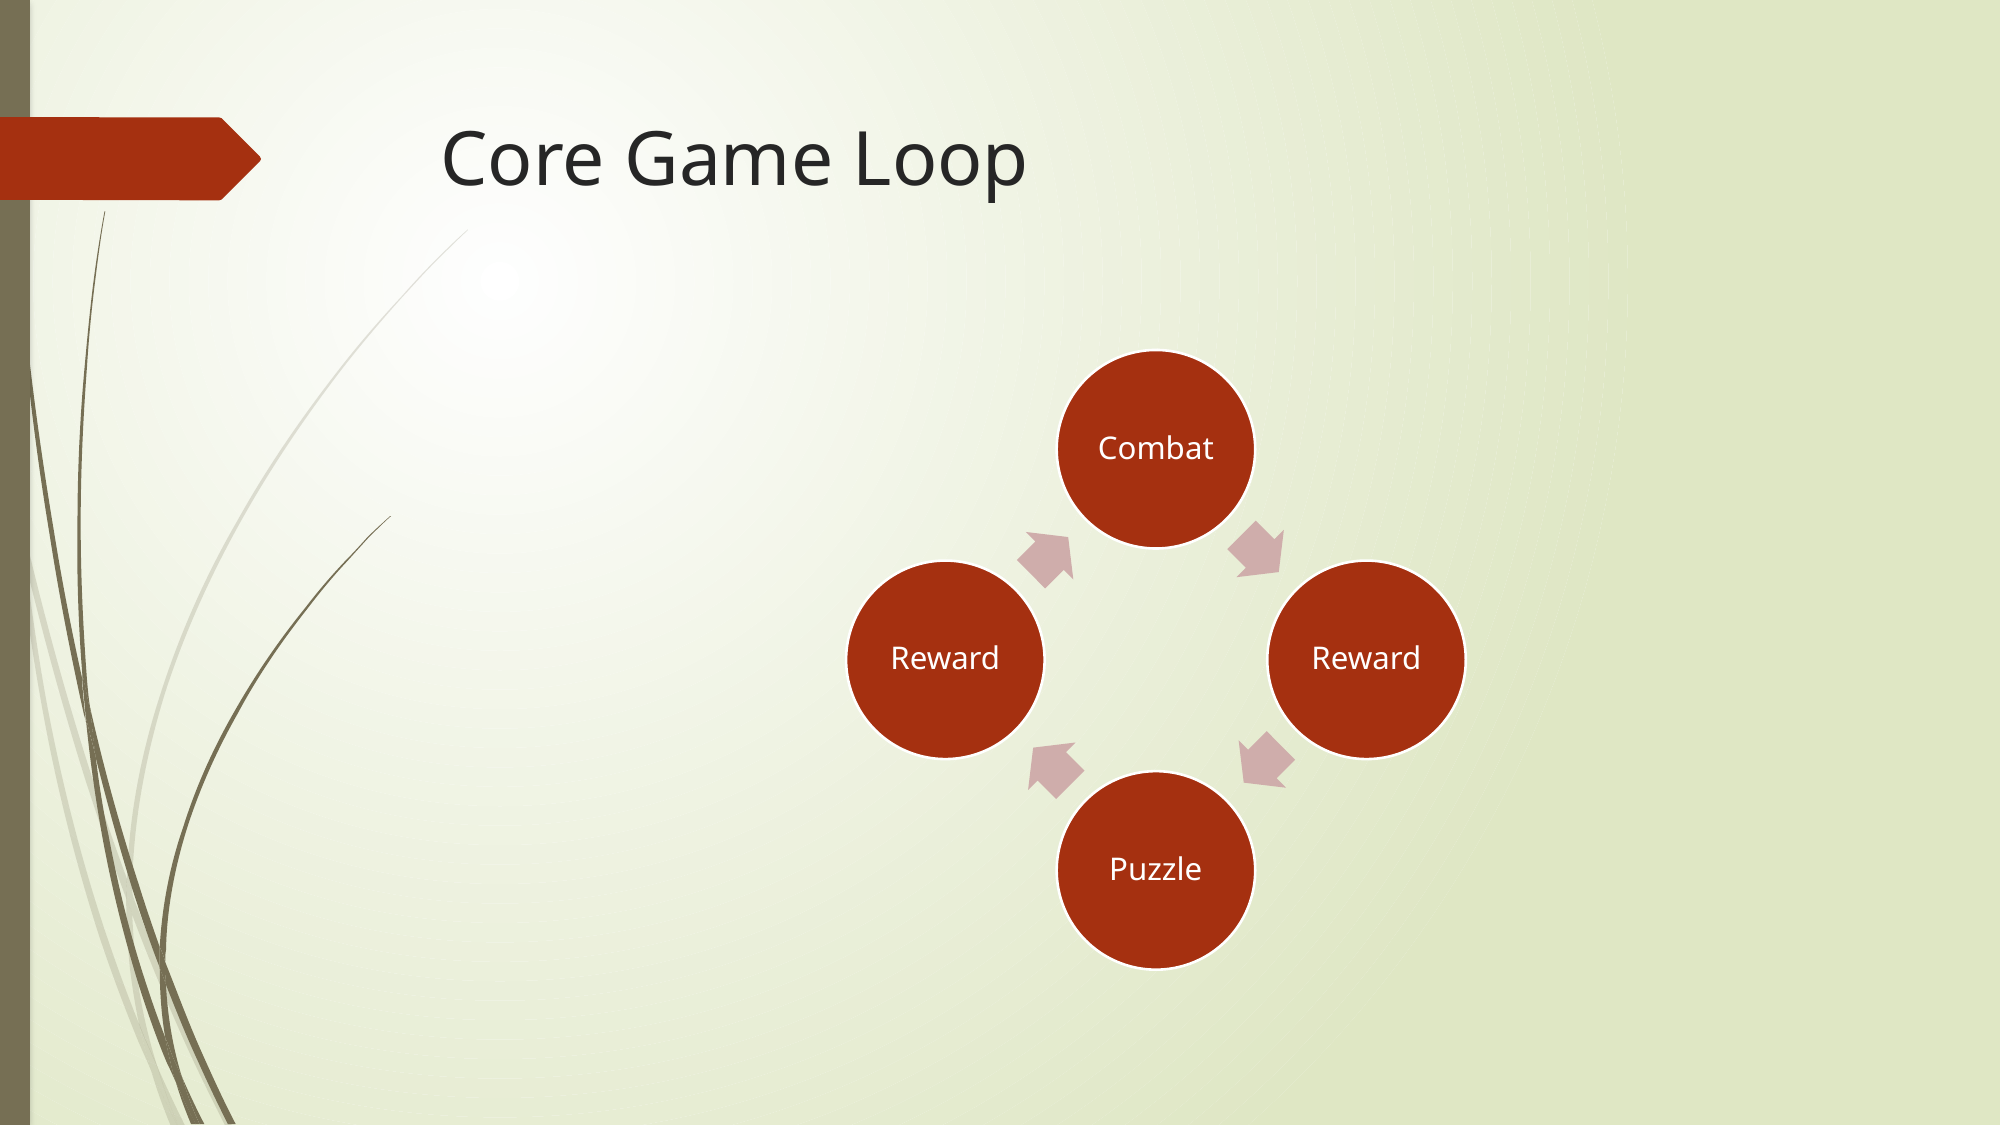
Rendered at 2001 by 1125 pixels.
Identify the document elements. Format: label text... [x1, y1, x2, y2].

title Core Game Loop [425, 102, 1888, 313]
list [424, 349, 1888, 971]
